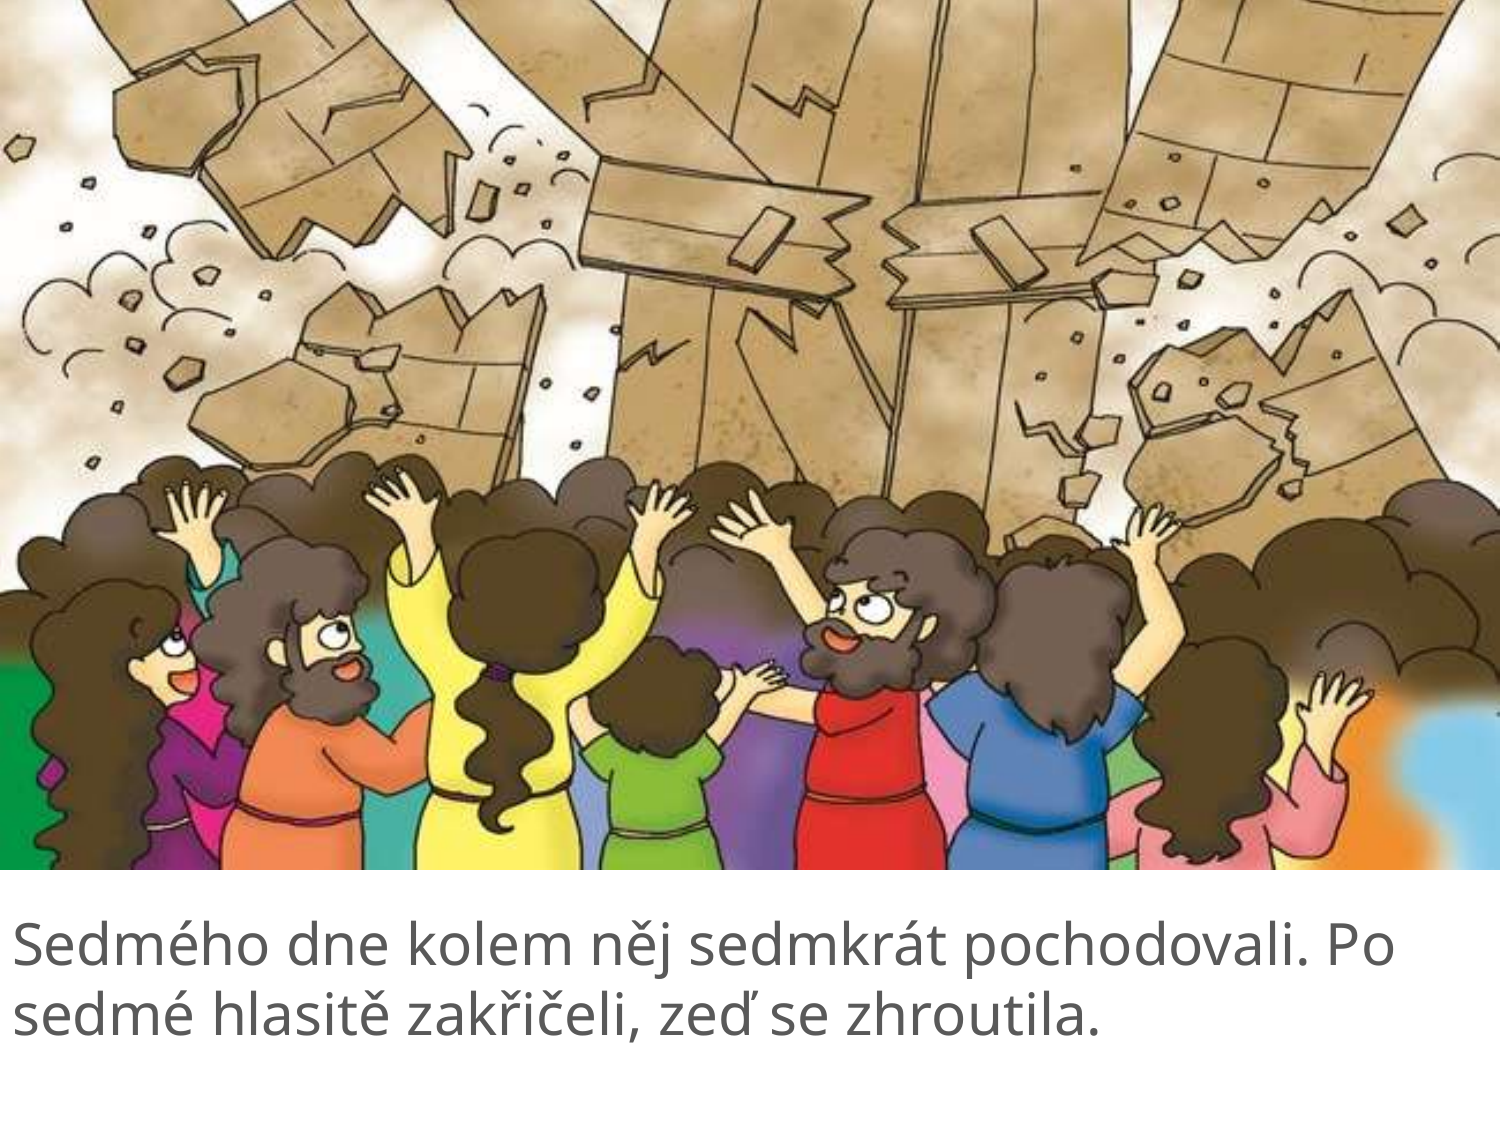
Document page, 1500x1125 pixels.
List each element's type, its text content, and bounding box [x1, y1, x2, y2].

picture [0, 0, 1500, 870]
text_box Sedmého dne kolem něj sedmkrát pochodovali. Po sedmé hlasitě zakřičeli, zeď se zhroutila. [0, 900, 1483, 1055]
